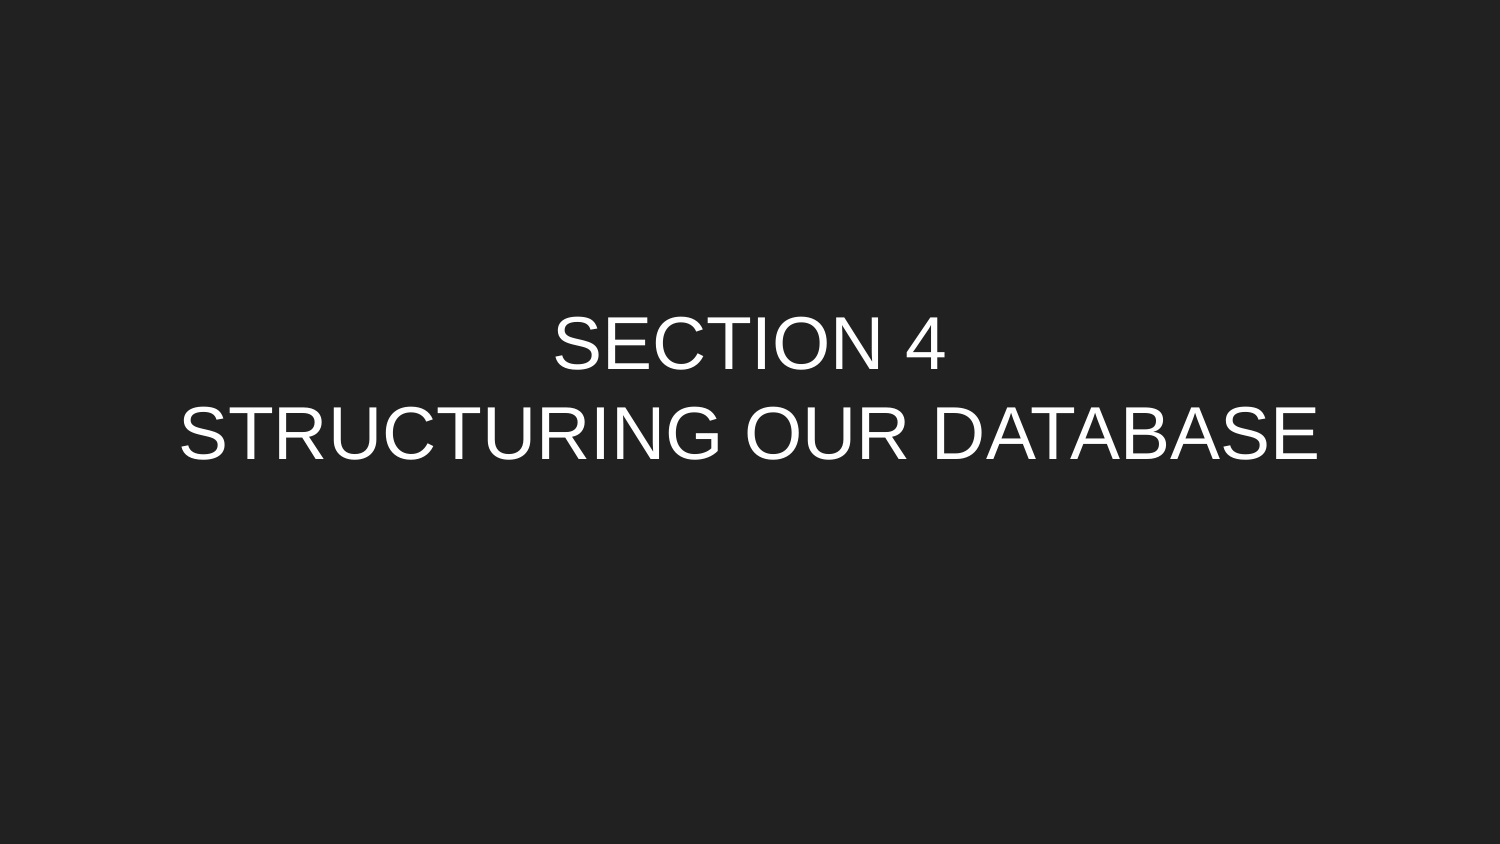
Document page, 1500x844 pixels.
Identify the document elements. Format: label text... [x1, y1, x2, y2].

title SECTION 4 STRUCTURING OUR DATABASE [51, 278, 1449, 491]
